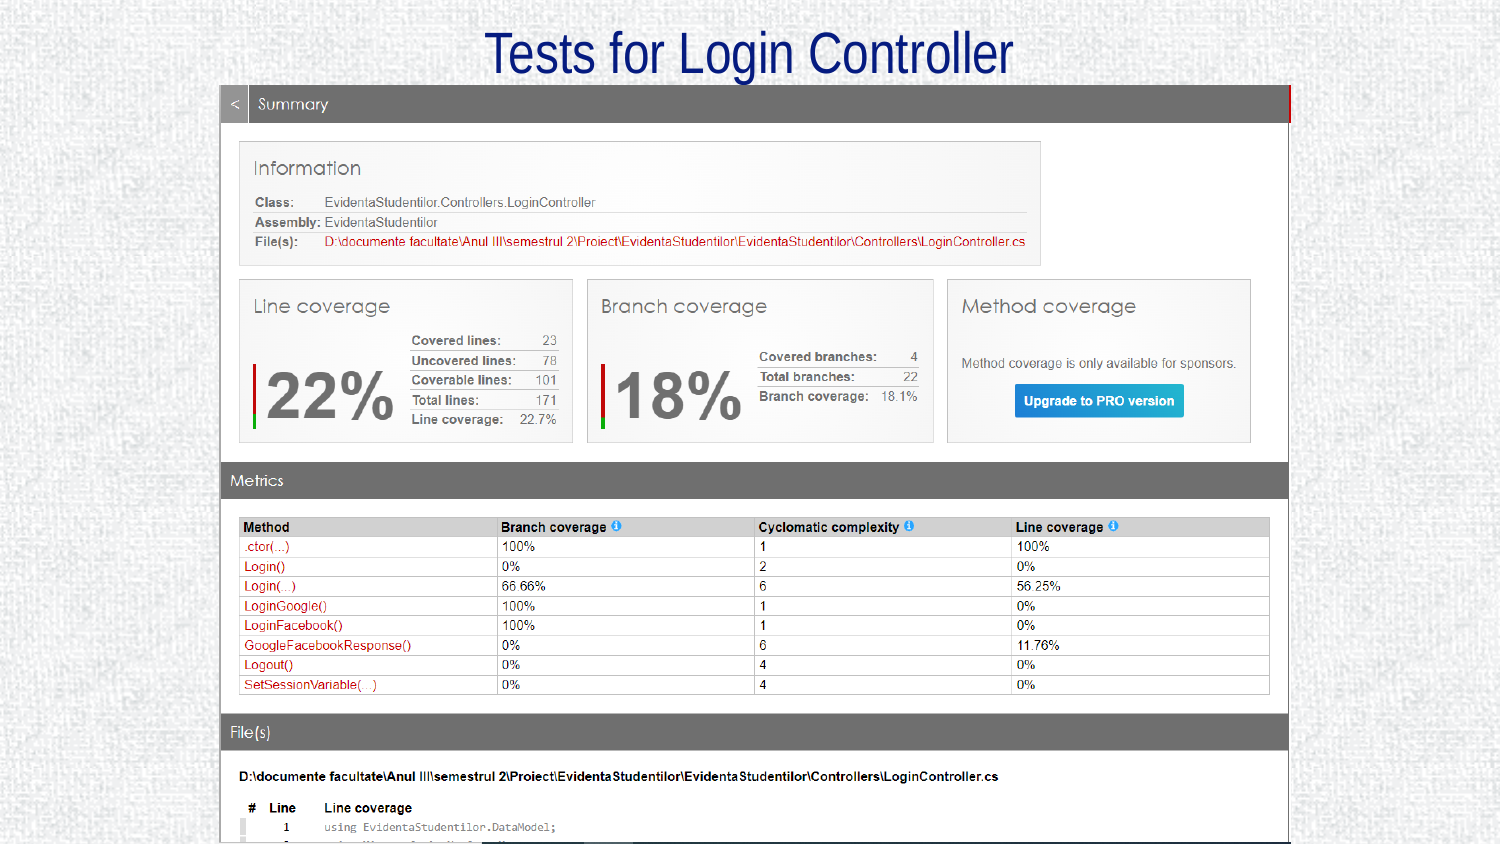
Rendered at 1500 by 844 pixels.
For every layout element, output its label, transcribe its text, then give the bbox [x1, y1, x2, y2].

picture [218, 85, 1291, 844]
title Tests for Login Controller [0, 0, 1500, 112]
